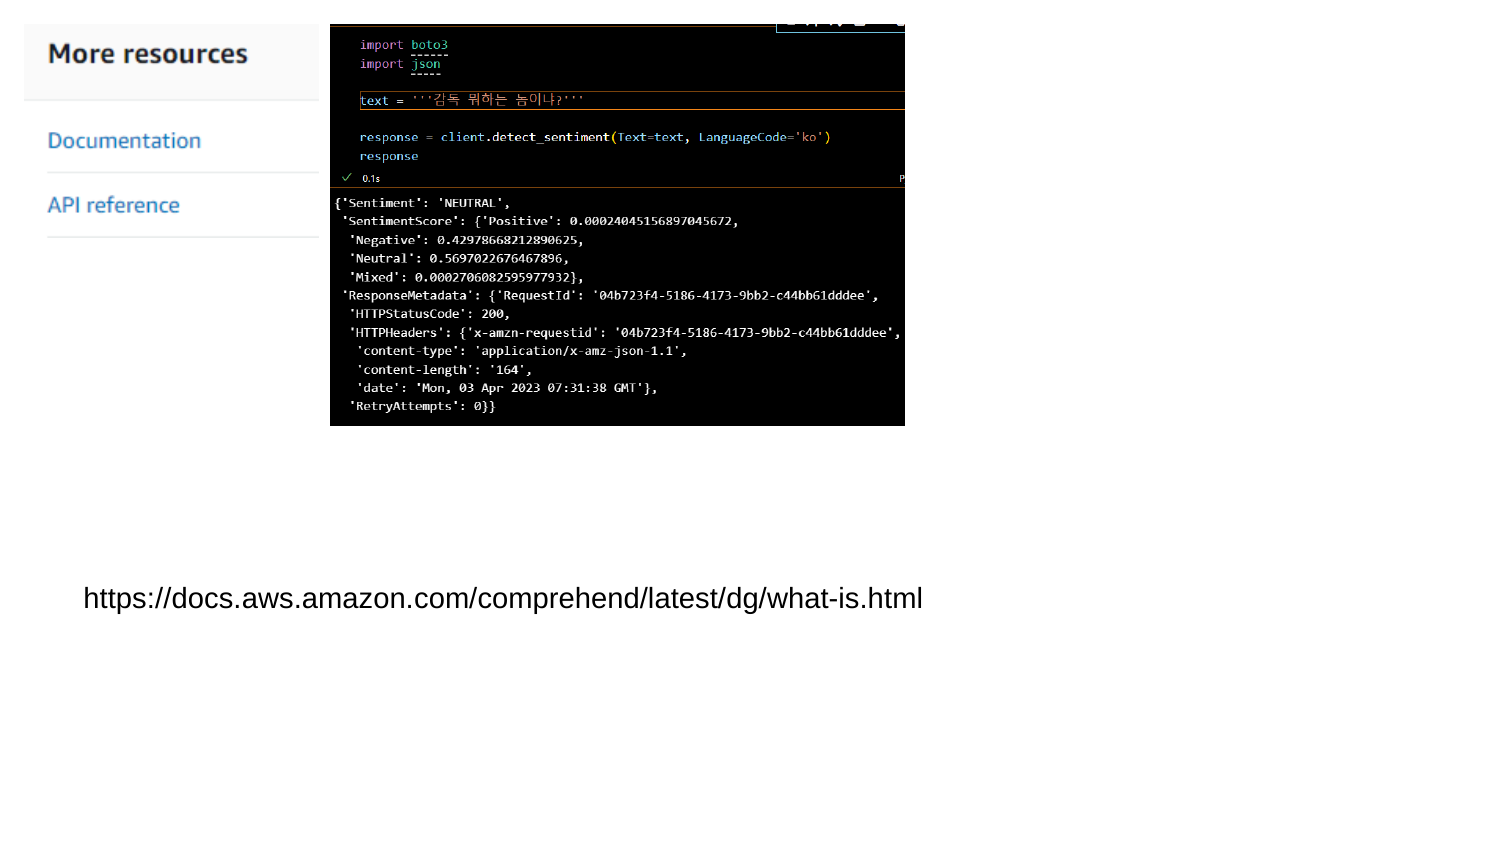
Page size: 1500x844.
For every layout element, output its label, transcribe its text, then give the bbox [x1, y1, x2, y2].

picture [24, 24, 319, 238]
picture [329, 24, 905, 426]
text_box https://docs.aws.amazon.com/comprehend/latest/dg/what-is.html [68, 564, 969, 630]
